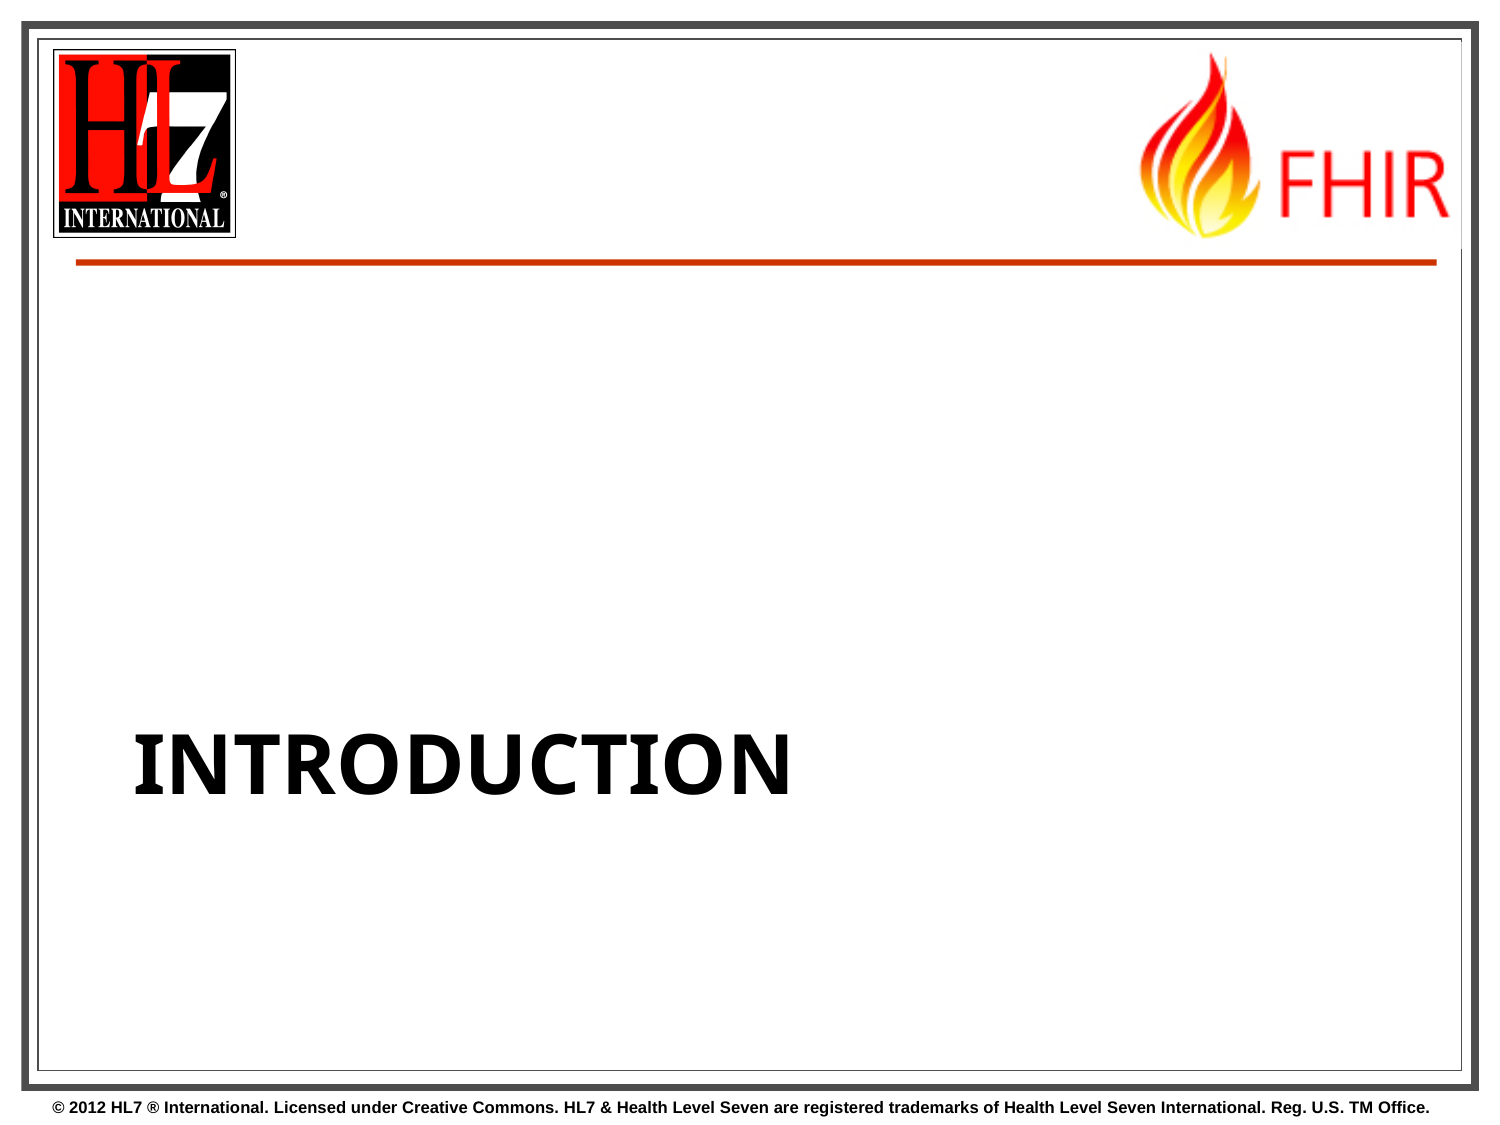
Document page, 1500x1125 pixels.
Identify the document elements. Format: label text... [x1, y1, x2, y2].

picture [53, 49, 236, 238]
title Introduction [118, 722, 1394, 947]
picture [1128, 42, 1462, 249]
